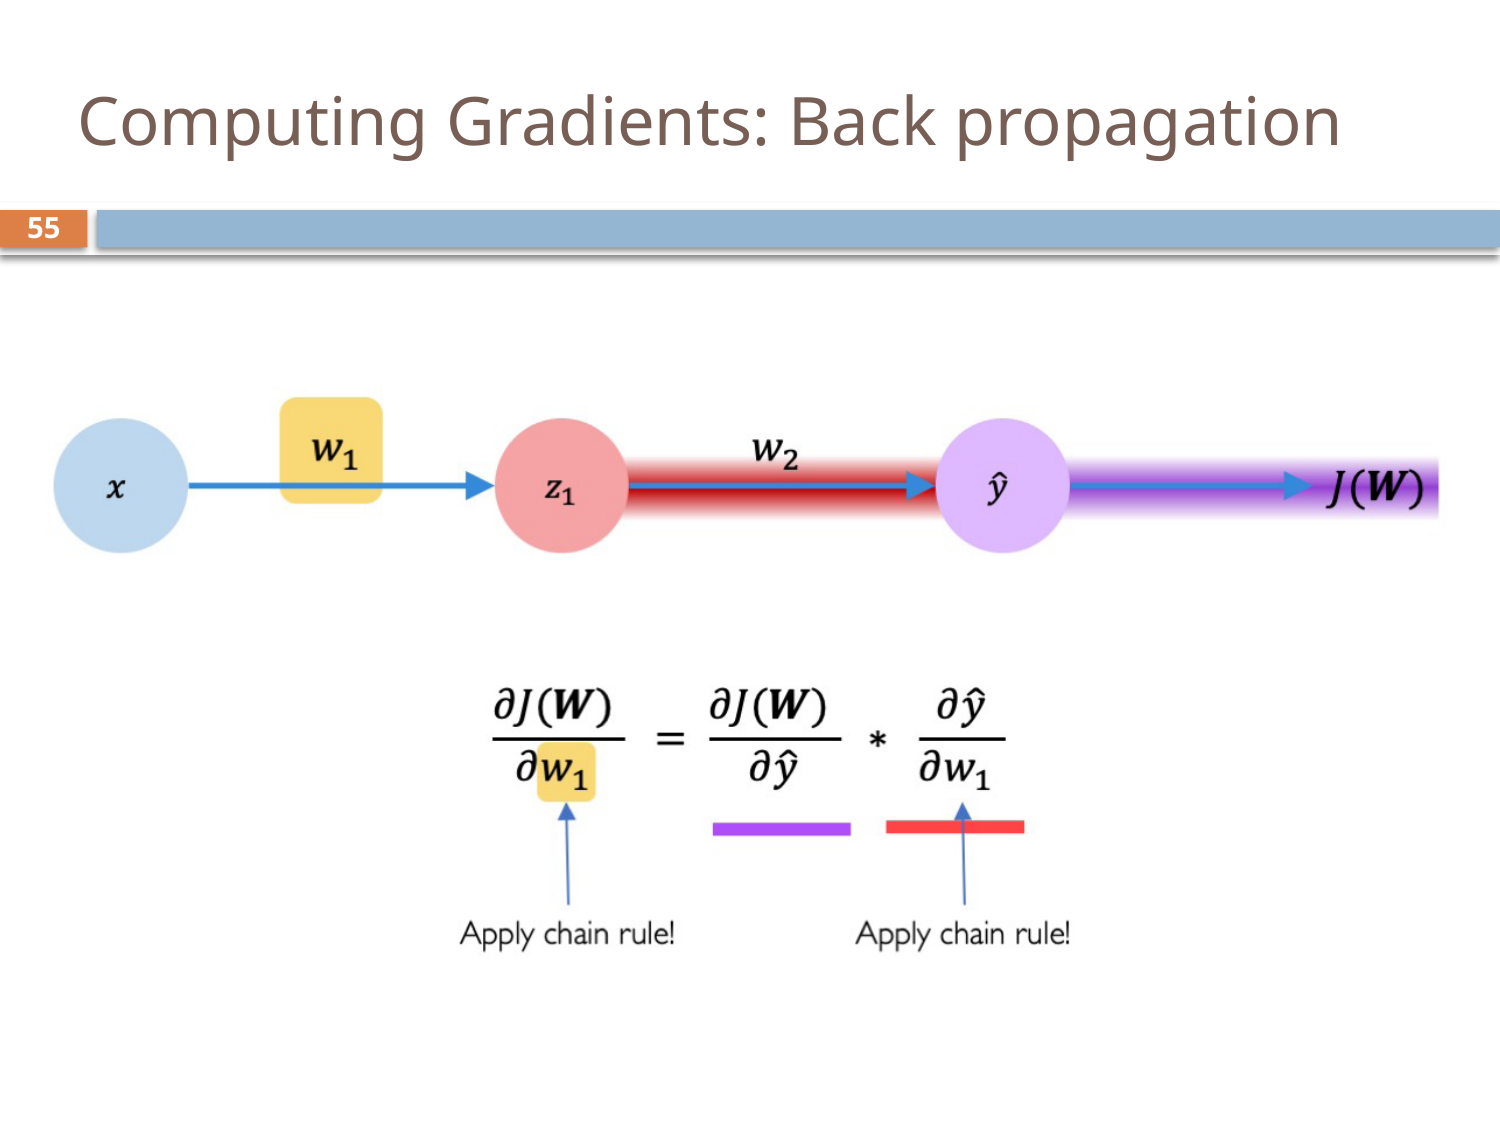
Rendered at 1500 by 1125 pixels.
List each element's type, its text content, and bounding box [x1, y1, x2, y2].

picture [32, 374, 1463, 963]
title Computing Gradients: Back propagation [62, 37, 1438, 200]
slide_number 55 [0, 208, 88, 249]
